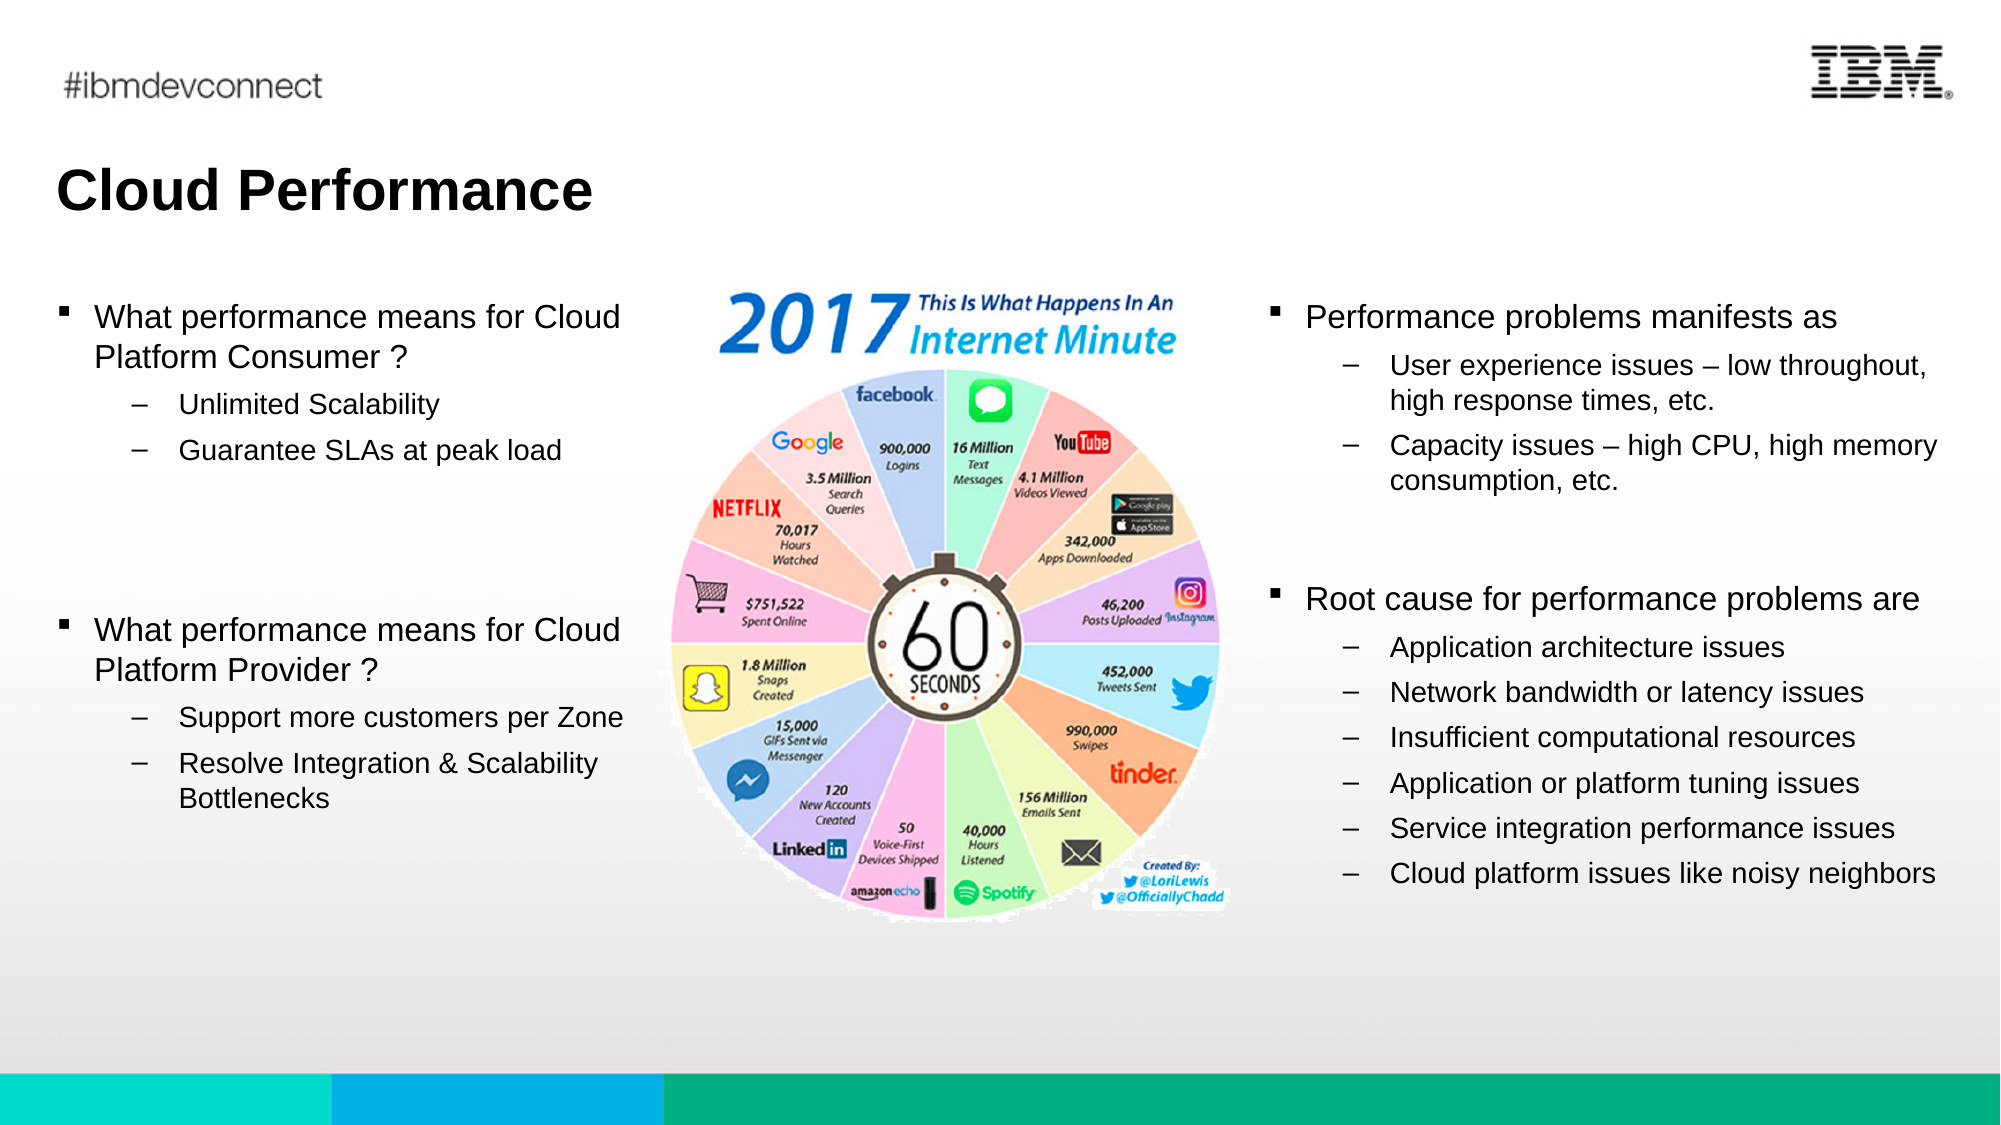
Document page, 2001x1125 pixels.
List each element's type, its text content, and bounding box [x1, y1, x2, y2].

title Cloud Performance [41, 117, 1953, 266]
picture [0, 0, 2000, 1125]
text_box Performance problems manifests as User experience issues – low throughout, high response times, etc. Capacity issues – high CPU, high memory consumption, etc. Root cause for performance problems are Application architecture issues Network bandwidth or latency issues Insufficient computational resources Application or platform tuning issues Service integration performance issues Cloud platform issues like noisy neighbors [1252, 287, 1968, 1036]
list What performance means for Cloud Platform Consumer ? Unlimited Scalability Guarantee SLAs at peak load What performance means for Cloud Platform Provider ? Support more customers per Zone Resolve Integration & Scalability Bottlenecks [41, 288, 698, 1036]
